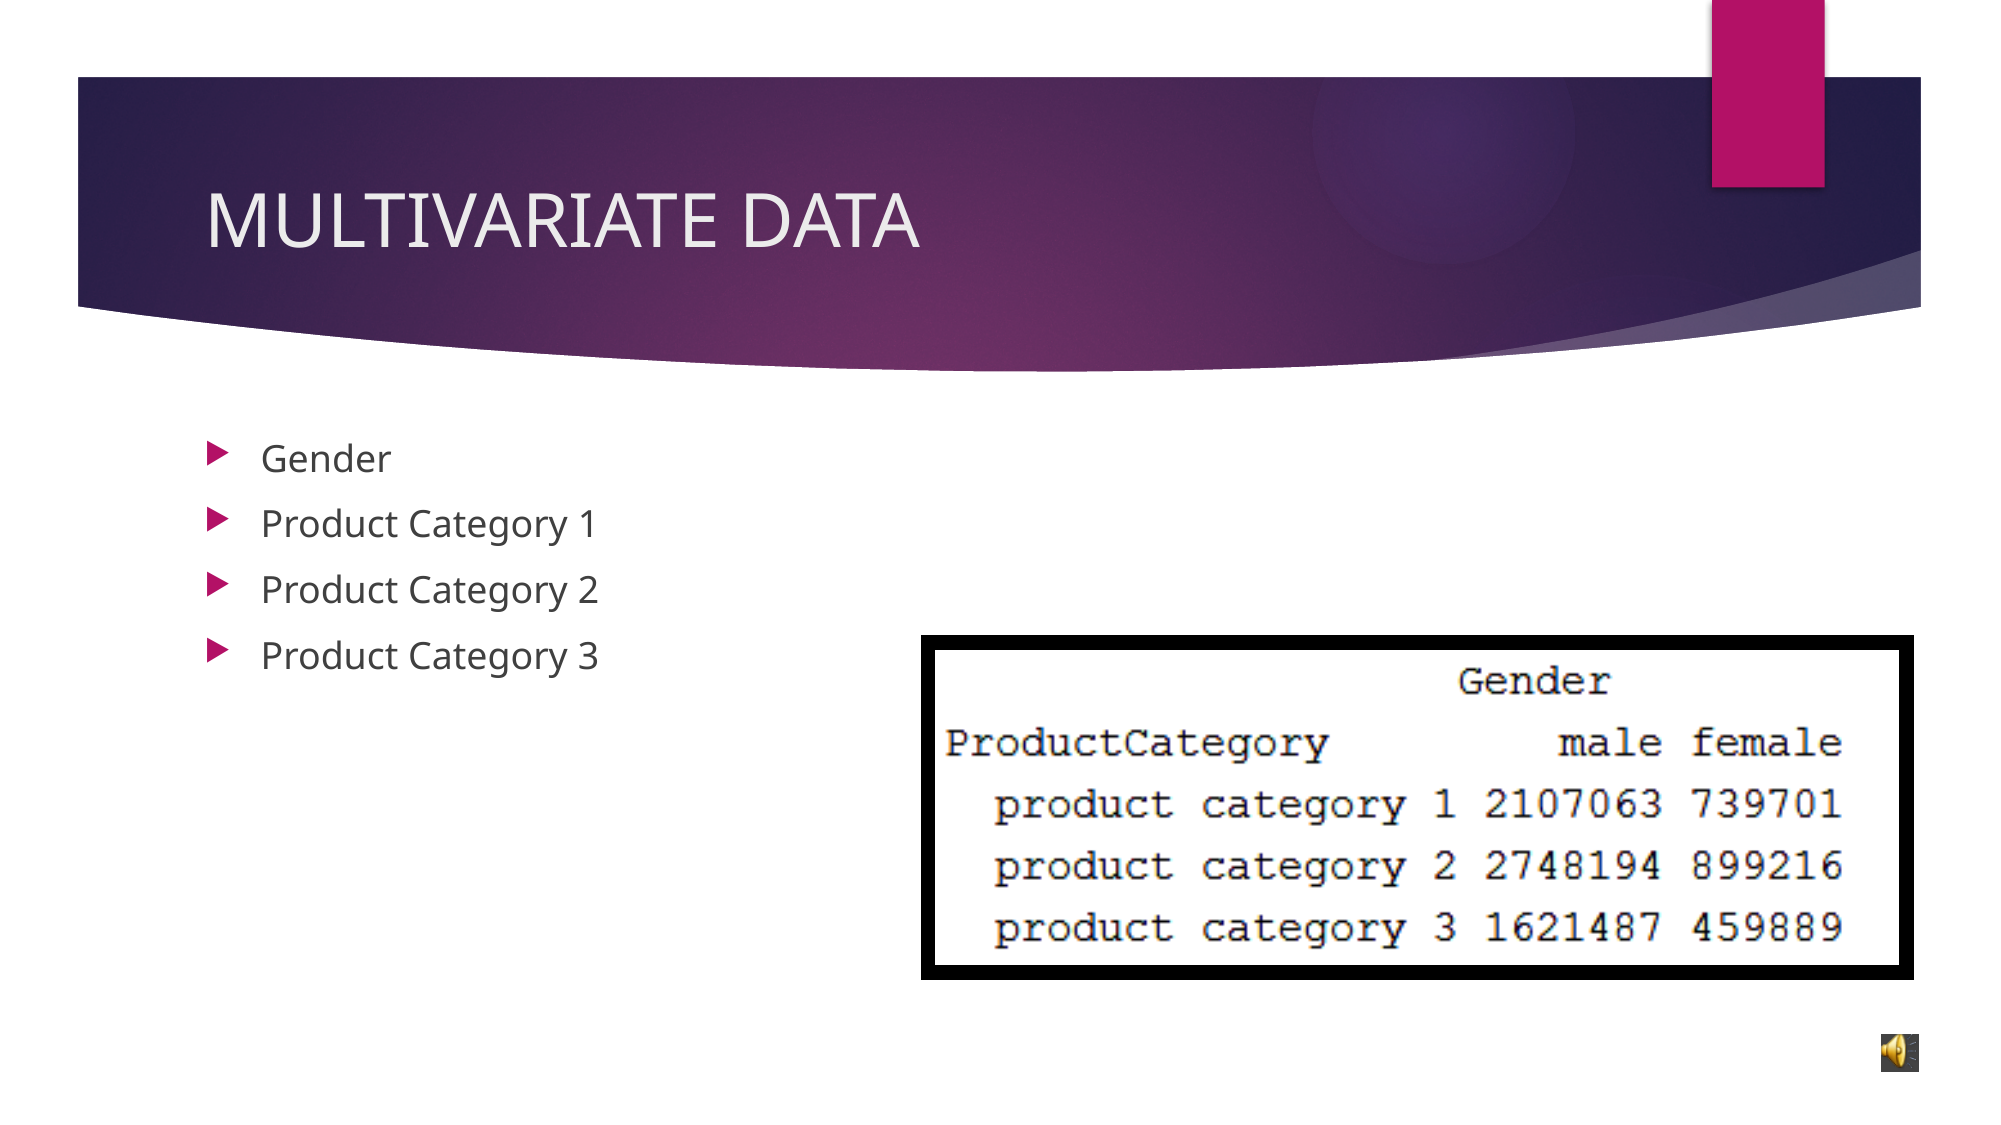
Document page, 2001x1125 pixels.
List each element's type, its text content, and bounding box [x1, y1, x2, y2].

picture [1879, 1032, 1921, 1074]
title MULTIVARIATE DATA [189, 159, 1627, 276]
picture [934, 649, 1900, 966]
list Gender Product Category 1 Product Category 2 Product Category 3 [189, 427, 1638, 988]
